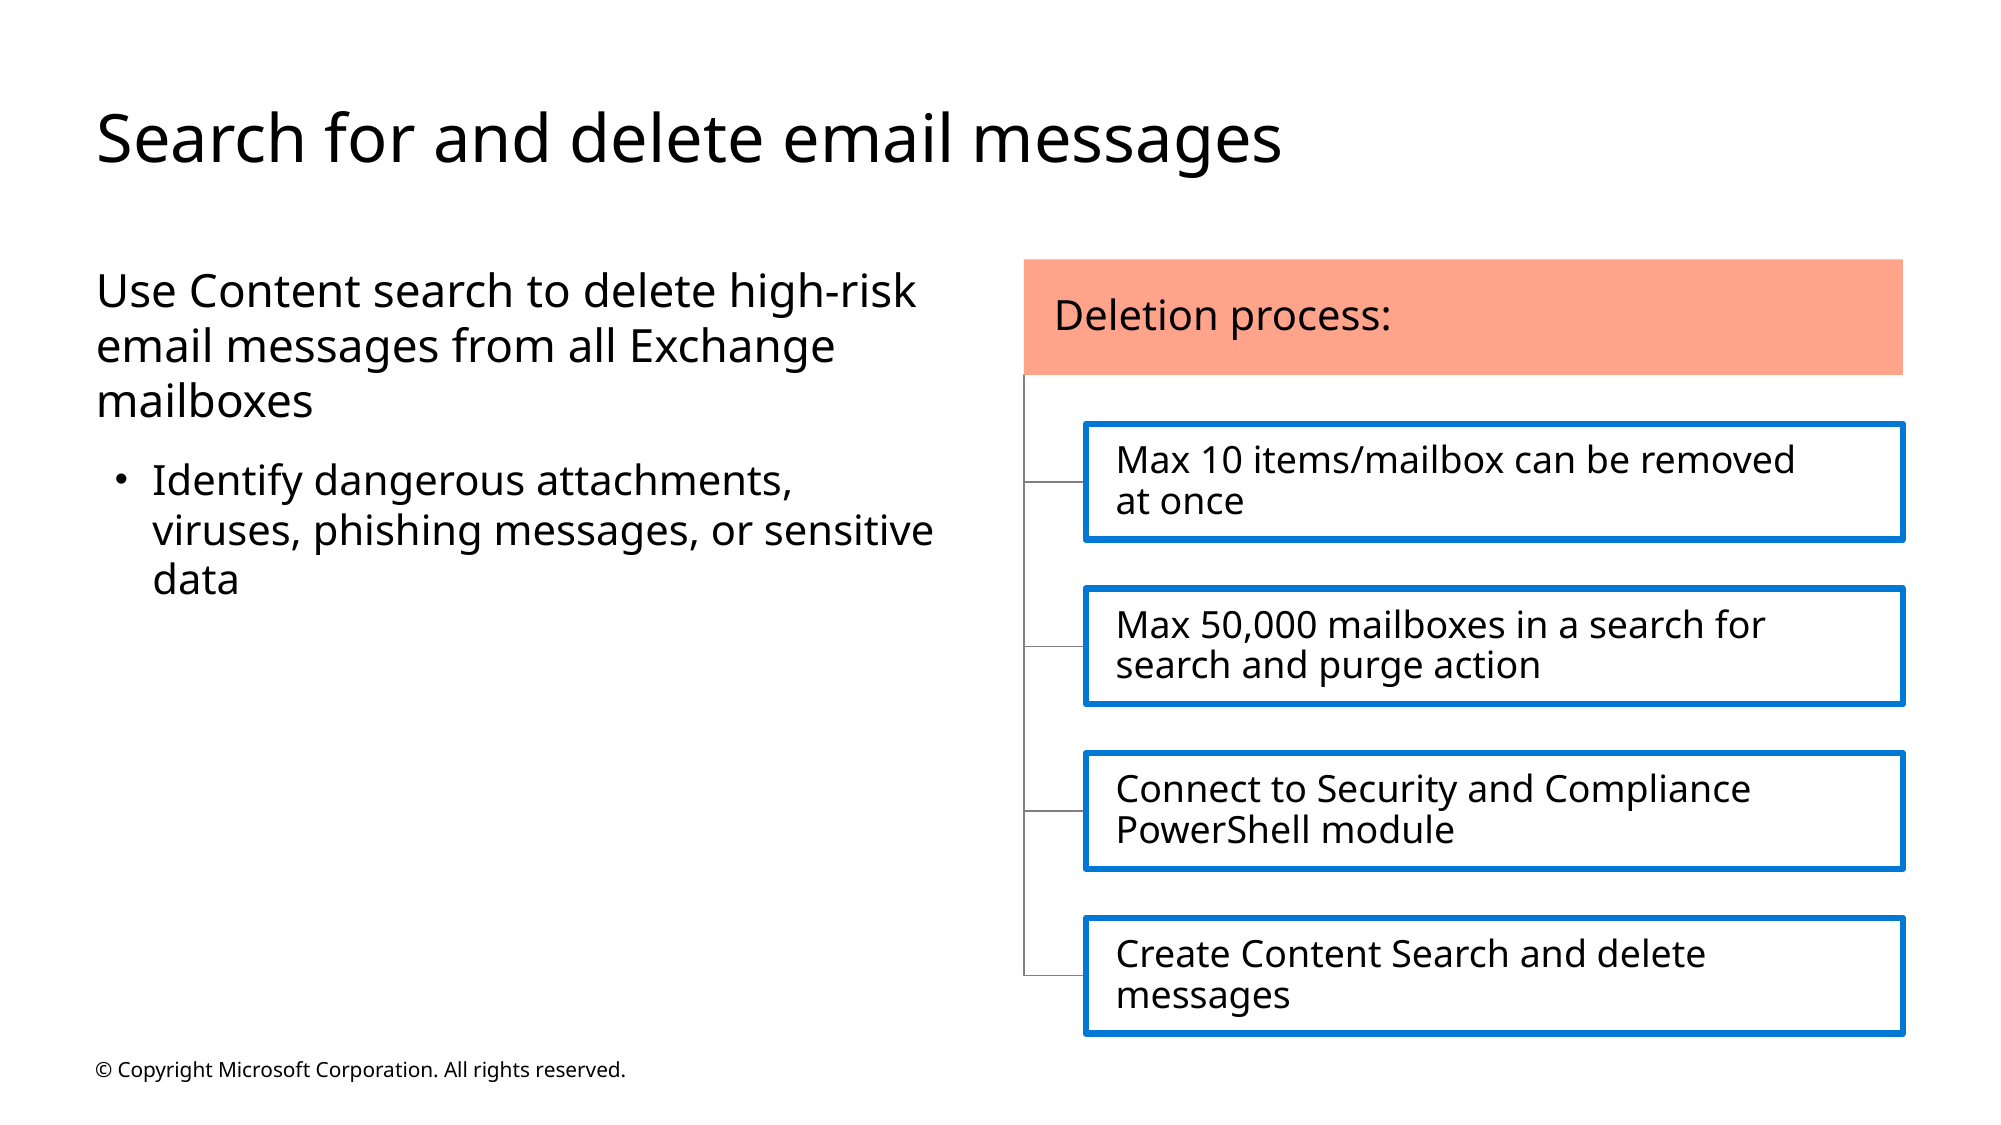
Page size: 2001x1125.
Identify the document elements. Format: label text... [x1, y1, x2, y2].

text_box Max 50,000 mailboxes in a search for search and purge action [1086, 588, 1904, 705]
text_box Deletion process: [1023, 259, 1904, 376]
text_box Create Content Search and delete messages [1085, 917, 1904, 1034]
text_box Max 10 items/mailbox can be removed at once [1086, 423, 1904, 540]
title Search for and delete email messages [96, 96, 1903, 177]
list Identify dangerous attachments, viruses, phishing messages, or sensitive data [96, 453, 951, 555]
list Use Content search to delete high-risk email messages from all Exchange mailboxes [95, 261, 951, 429]
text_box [1023, 374, 1086, 976]
text_box Connect to Security and Compliance PowerShell module [1086, 752, 1904, 870]
